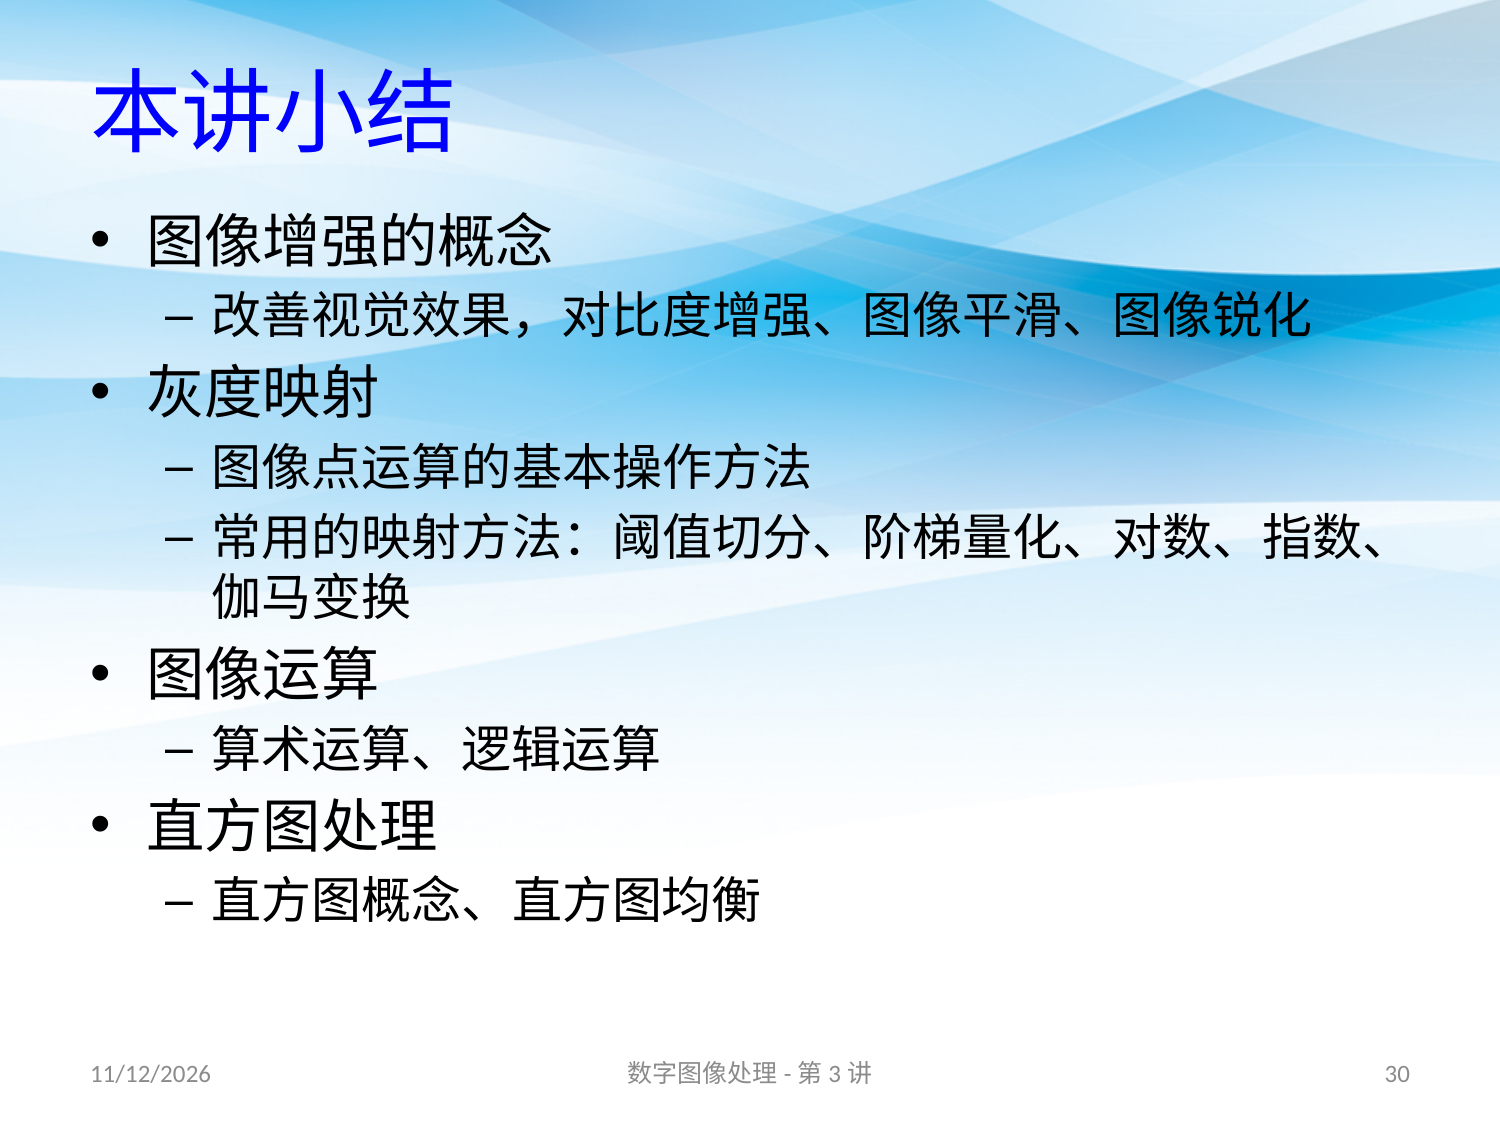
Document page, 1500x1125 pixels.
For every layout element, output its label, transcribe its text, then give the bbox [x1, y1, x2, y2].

slide_number 30 [1074, 1042, 1425, 1103]
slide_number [75, 1042, 425, 1103]
title 本讲小结 [74, 44, 1426, 173]
picture [0, 0, 1500, 1125]
list 图像增强的概念 改善视觉效果，对比度增强、图像平滑、图像锐化 灰度映射 图像点运算的基本操作方法 常用的映射方法：阈值切分、阶梯量化、对数、指数、伽马变换 图像运算 算术运算、逻辑运算 直方图处理 直方图概念、直方图均衡 [74, 196, 1448, 1059]
footer 数字图像处理-第3讲 [512, 1042, 988, 1103]
